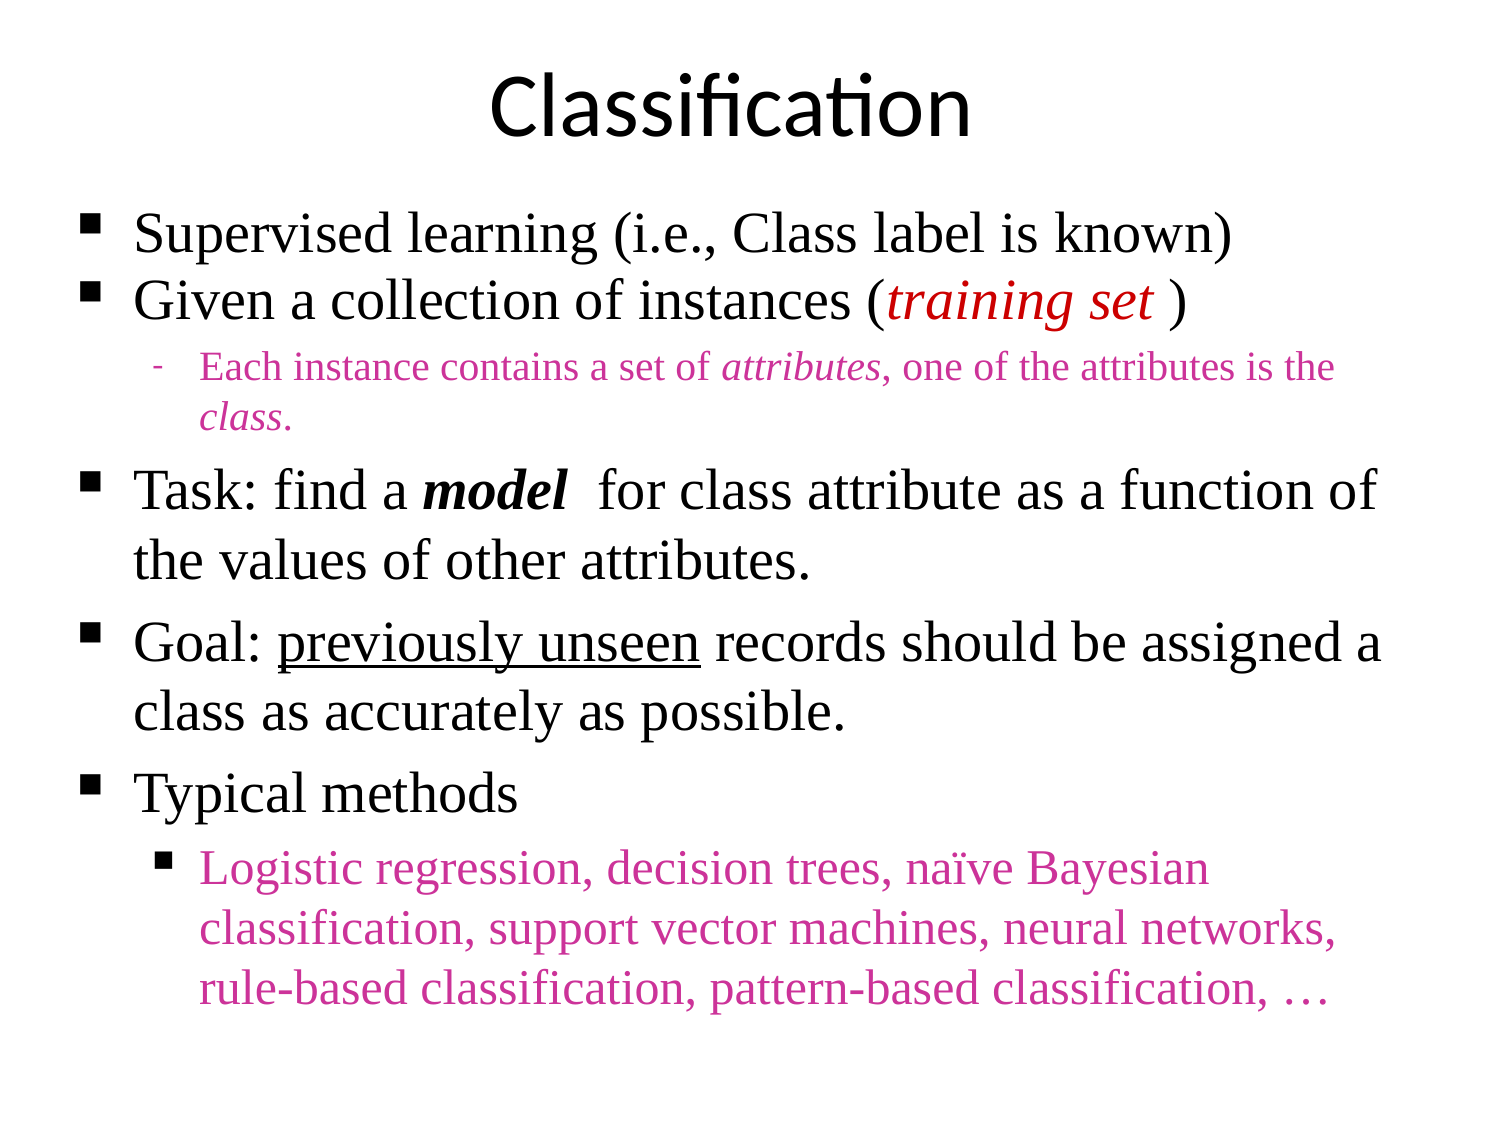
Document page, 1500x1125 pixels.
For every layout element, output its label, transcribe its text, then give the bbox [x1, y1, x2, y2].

text_box Supervised learning (i.e., Class label is known) Given a collection of instances (training set ) Each instance contains a set of attributes, one of the attributes is the class. Task: find a model for class attribute as a function of the values of other attributes. Goal: previously unseen records should be assigned a class as accurately as possible. Typical methods Logistic regression, decision trees, naïve Bayesian classification, support vector machines, neural networks, rule-based classification, pattern-based classification, … [62, 199, 1450, 863]
text_box Classification [52, 74, 1411, 163]
